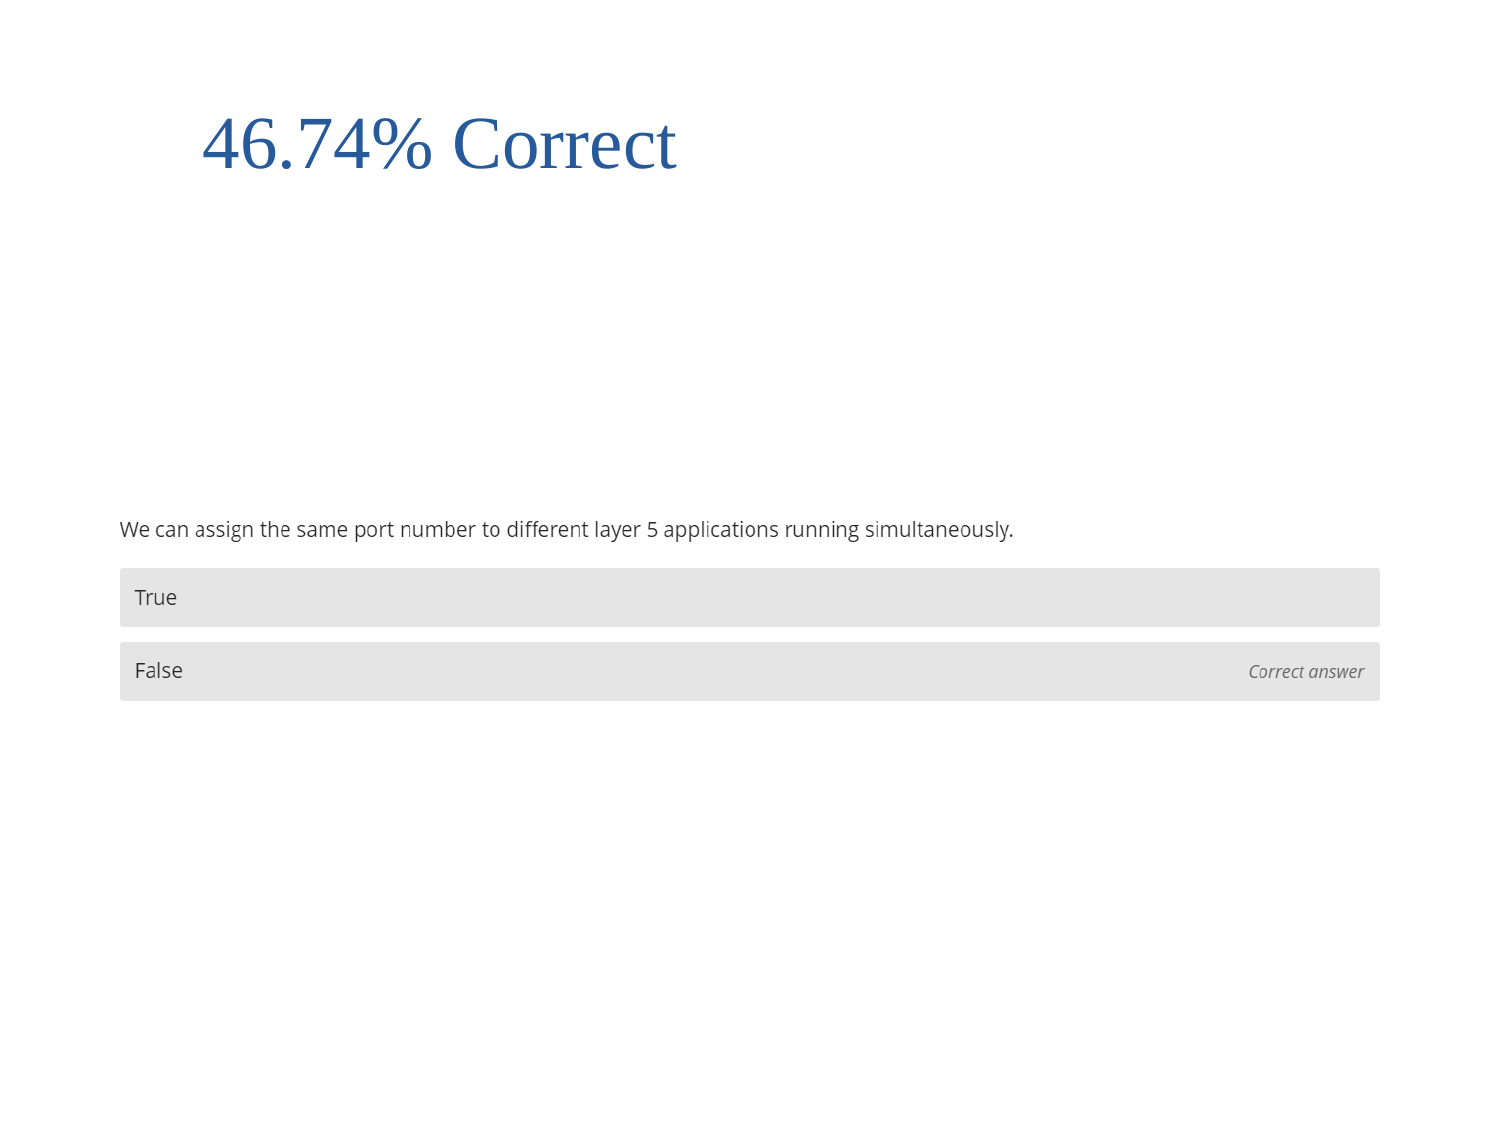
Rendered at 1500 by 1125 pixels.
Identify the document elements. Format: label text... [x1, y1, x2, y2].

picture [112, 512, 1388, 710]
title 46.74% Correct [187, 45, 1450, 233]
